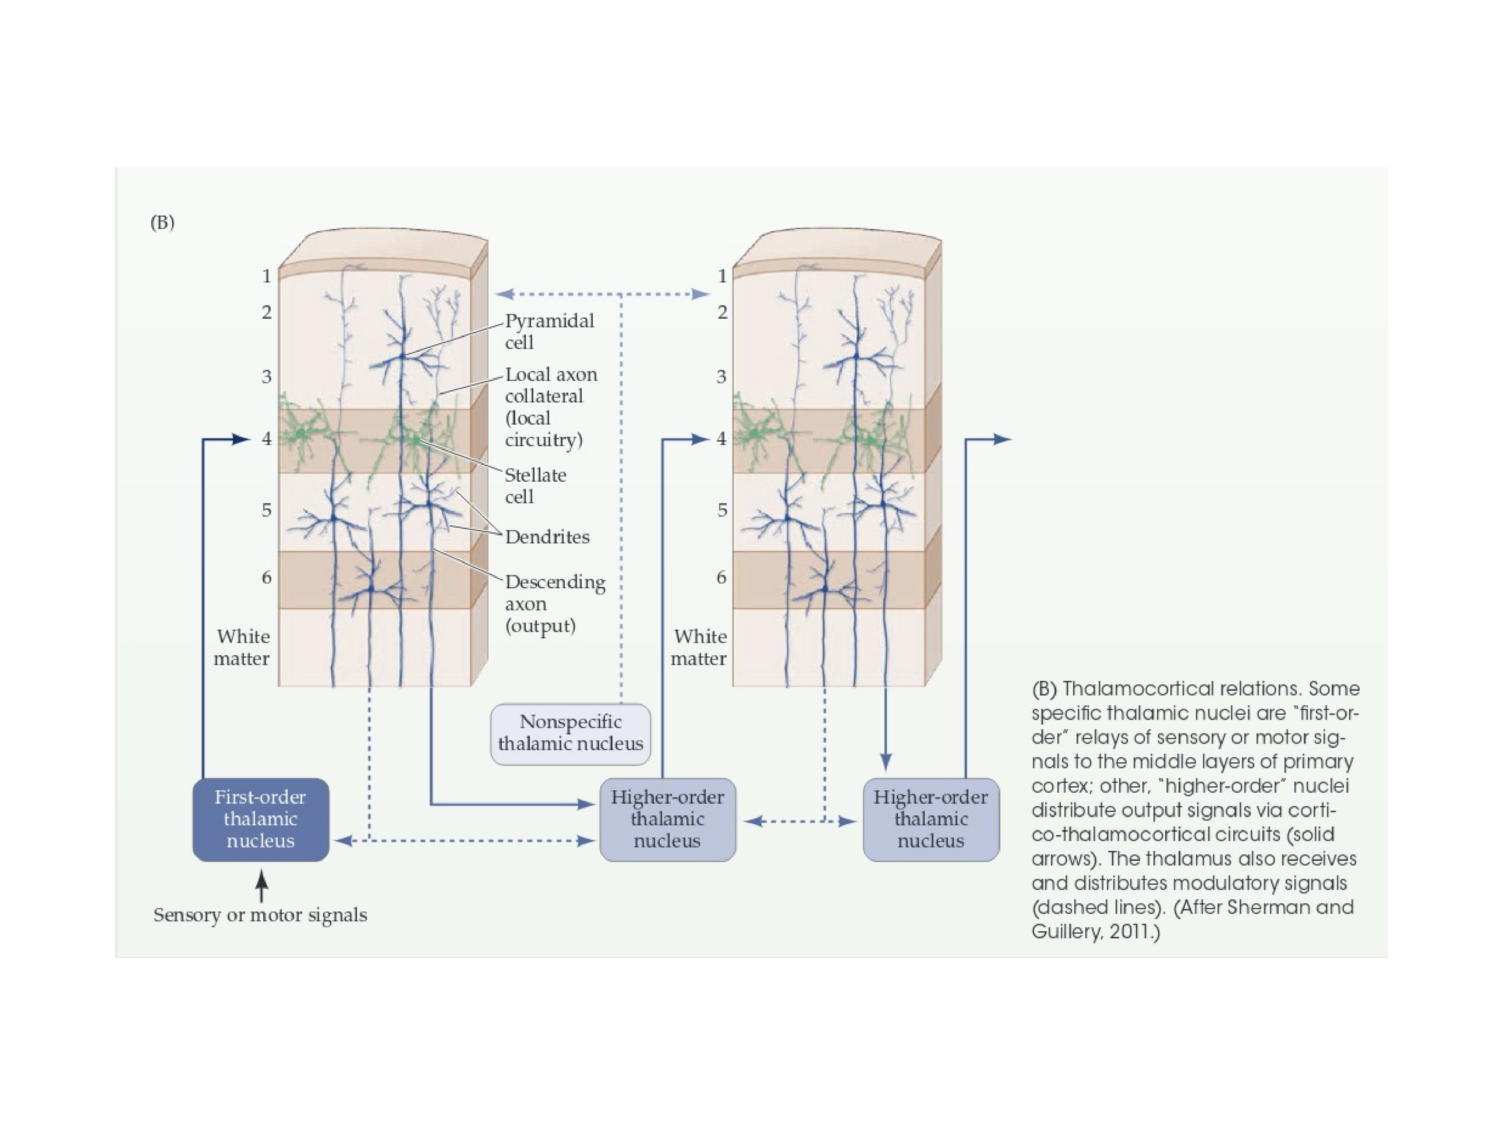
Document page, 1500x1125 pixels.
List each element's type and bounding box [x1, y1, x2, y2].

picture [112, 166, 1388, 959]
